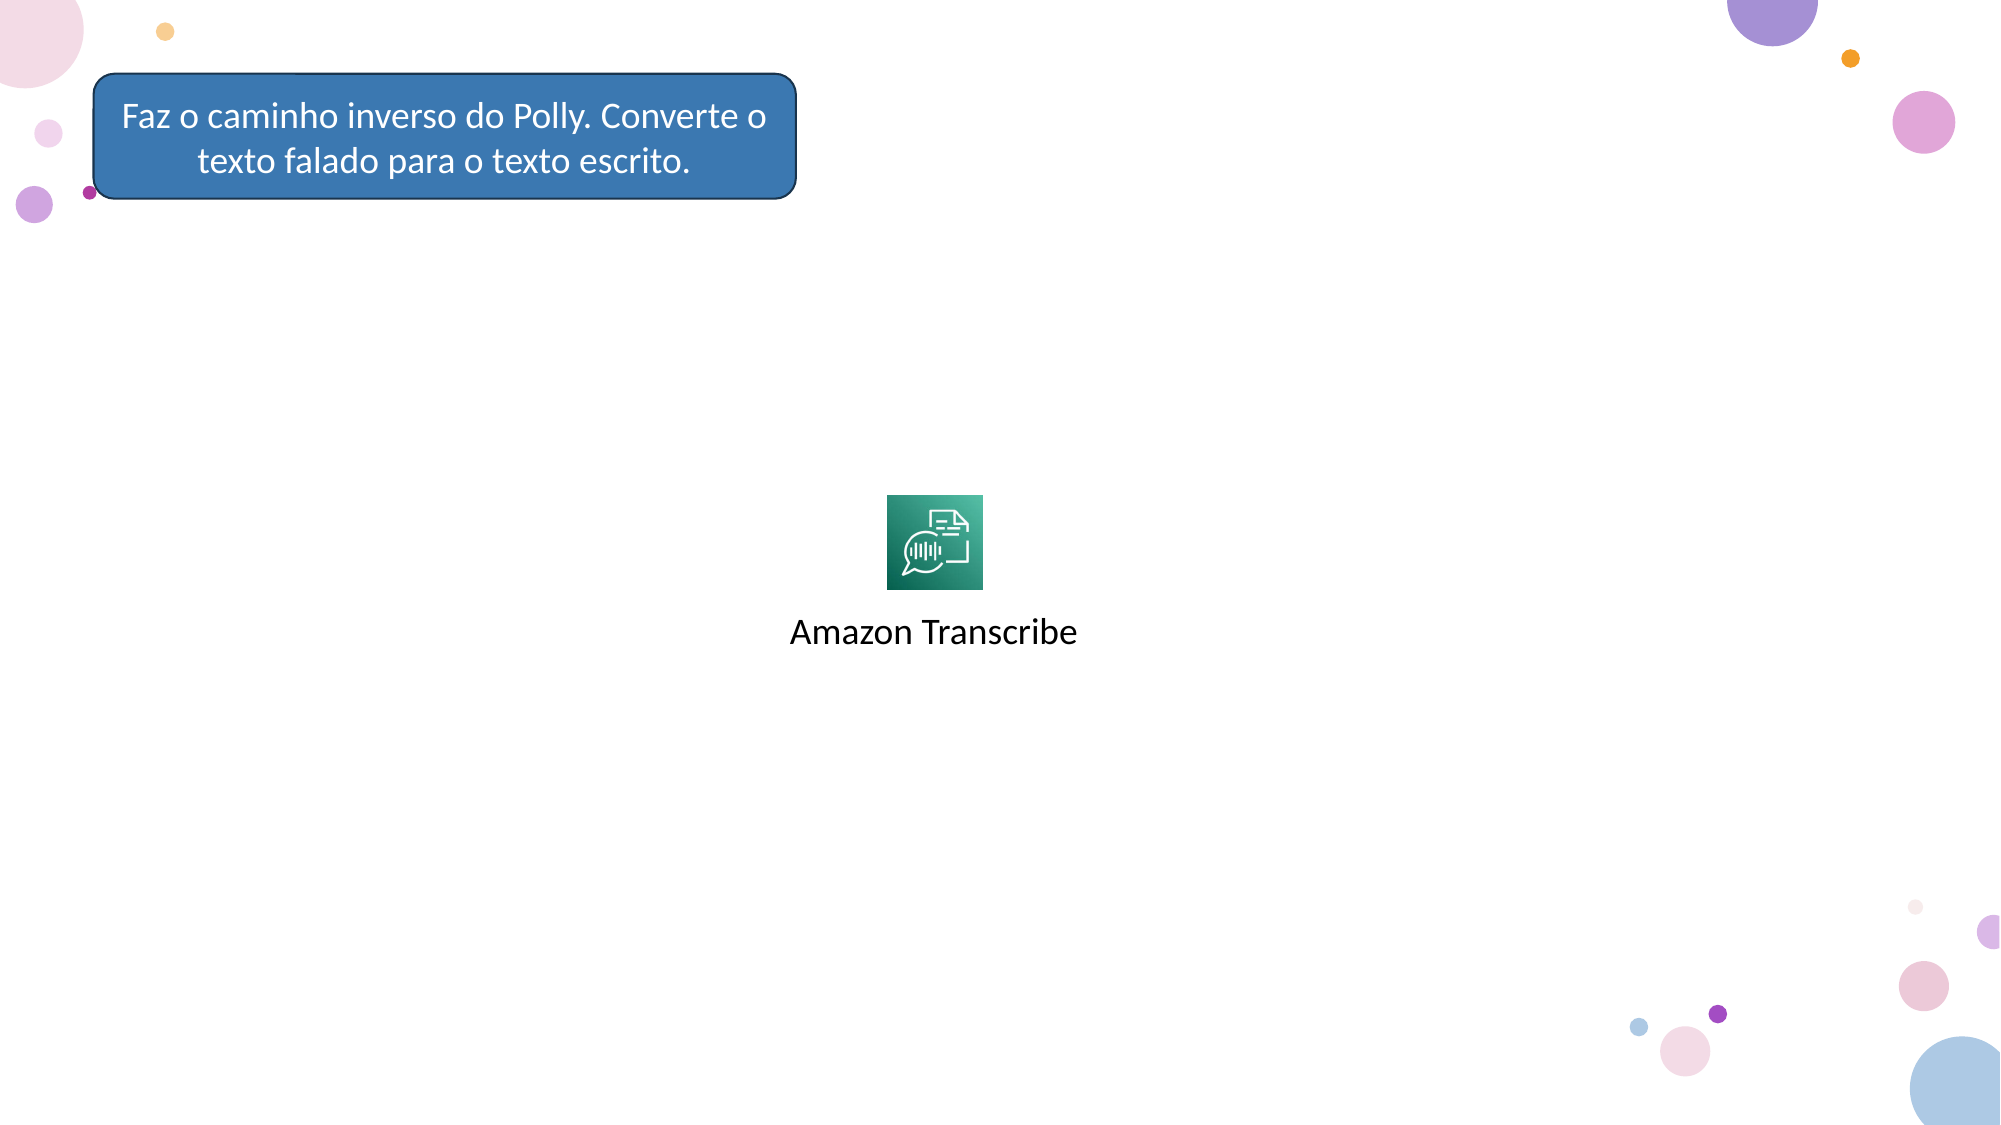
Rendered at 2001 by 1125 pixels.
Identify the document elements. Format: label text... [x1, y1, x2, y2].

text_box Amazon Transcribe [775, 599, 1144, 660]
picture [887, 495, 983, 590]
text_box Faz o caminho inverso do Polly. Converte o texto falado para o texto escrito. [92, 72, 797, 200]
